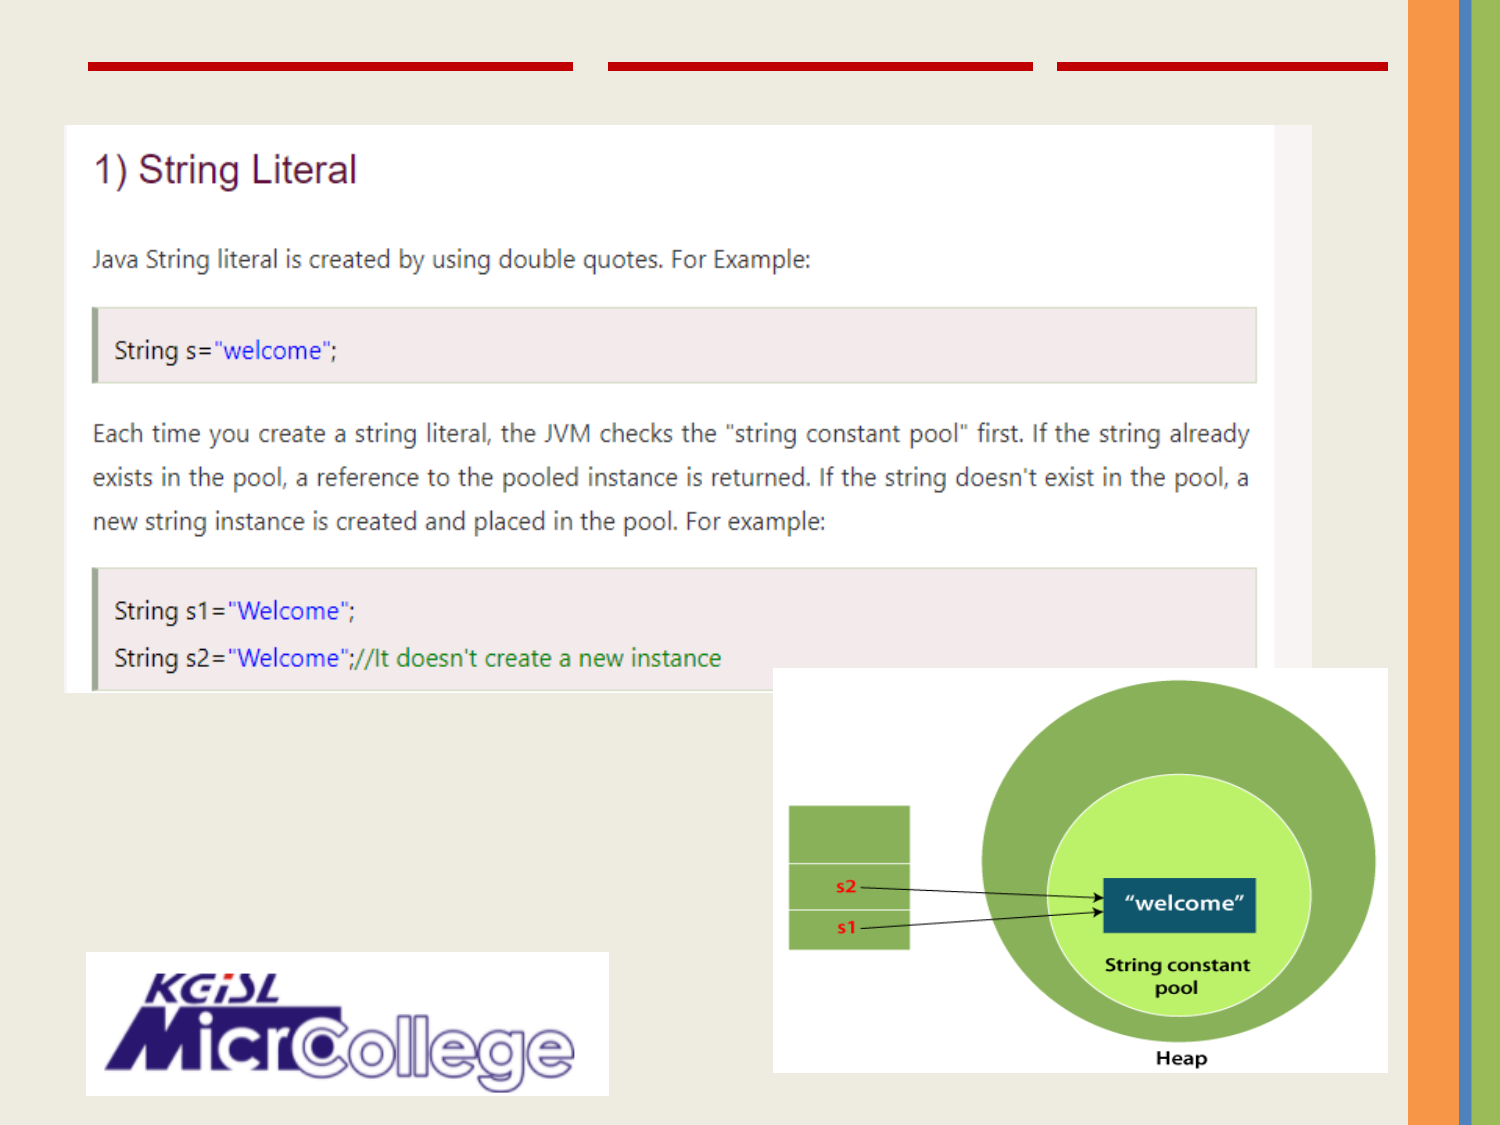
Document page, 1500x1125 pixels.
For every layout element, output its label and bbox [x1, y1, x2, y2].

picture [64, 125, 1389, 1073]
picture [86, 951, 609, 1097]
